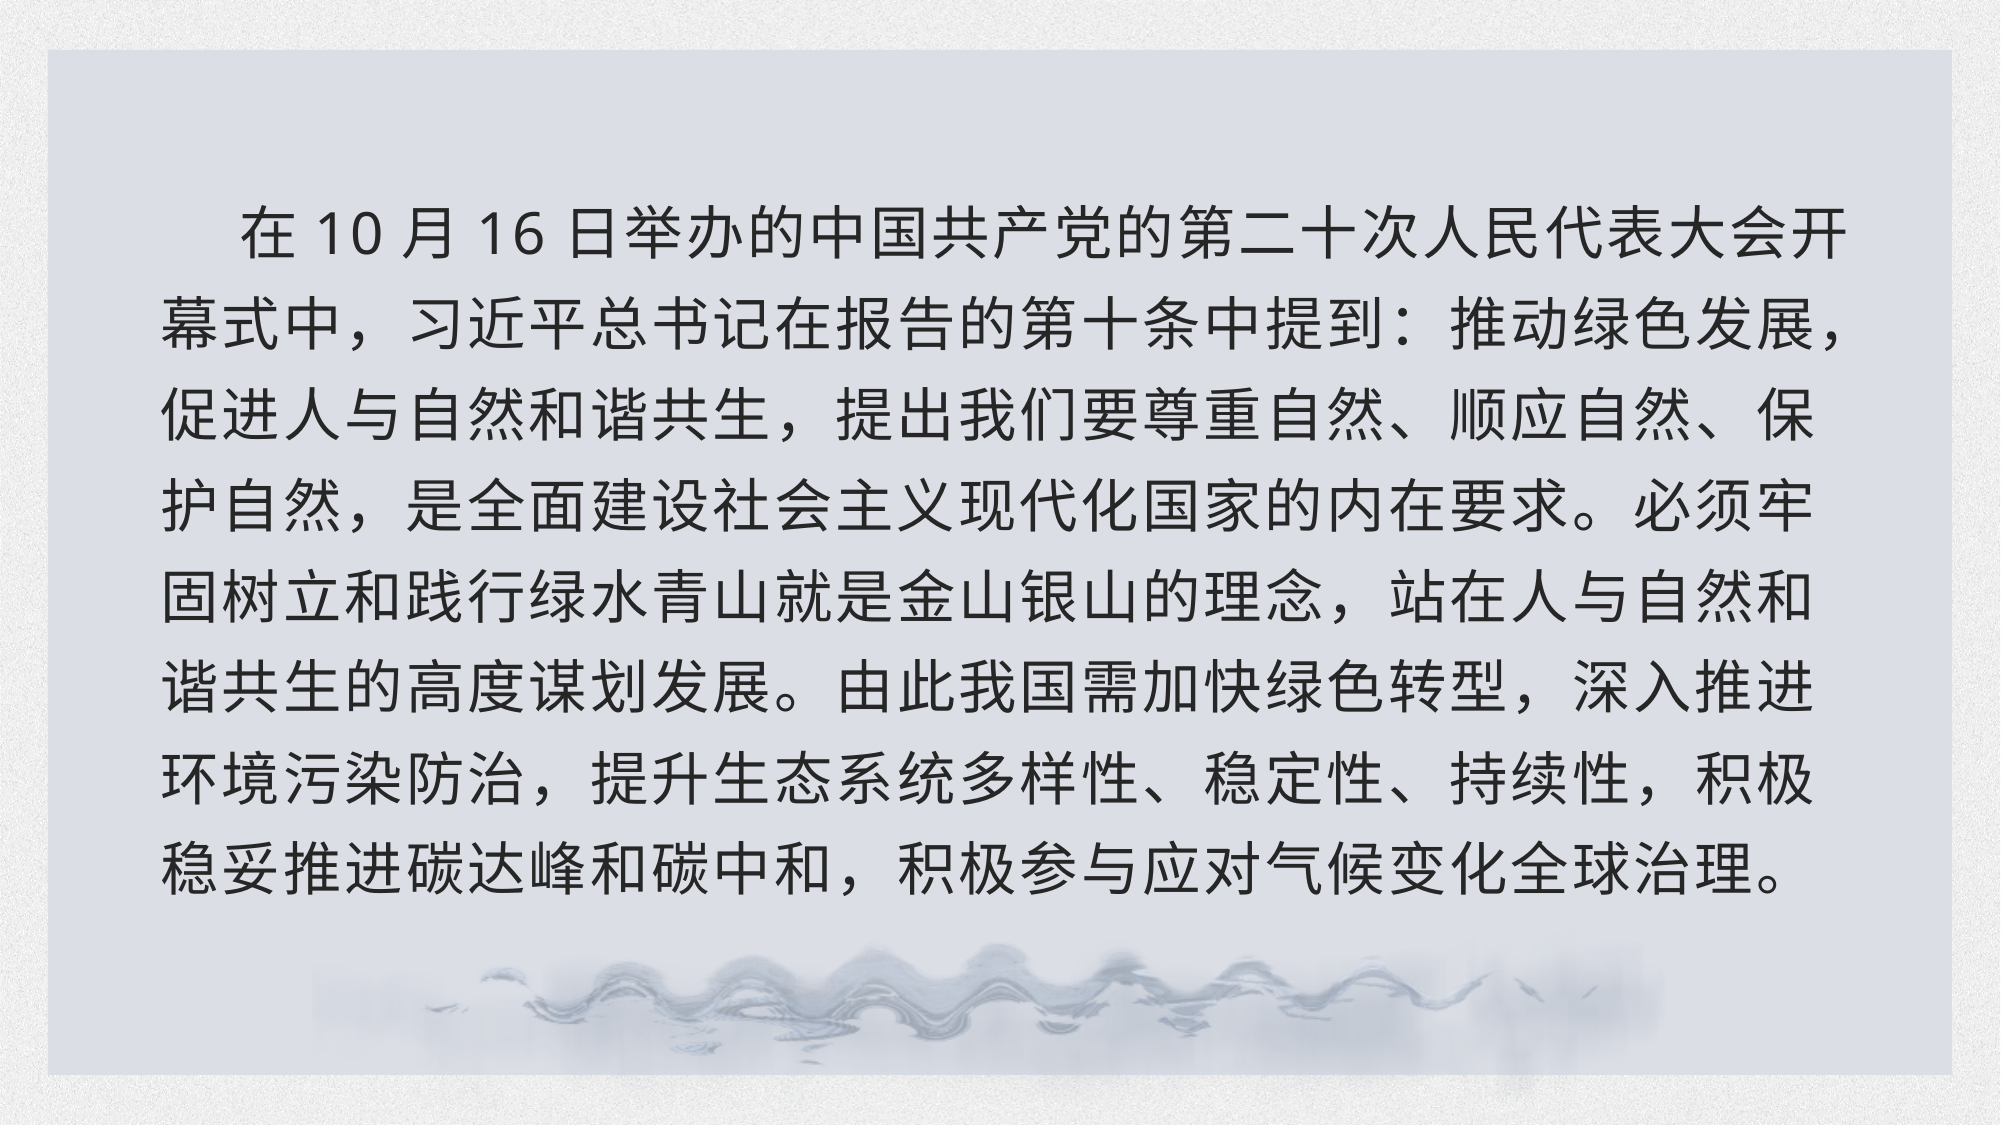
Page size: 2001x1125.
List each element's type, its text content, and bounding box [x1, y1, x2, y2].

picture [0, 0, 2001, 1125]
list 在10月16日举办的中国共产党的第二十次人民代表大会开幕式中，习近平总书记在报告的第十条中提到：推动绿色发展，促进人与自然和谐共生，提出我们要尊重自然、顺应自然、保护自然，是全面建设社会主义现代化国家的内在要求。必须牢固树立和践行绿水青山就是金山银山的理念，站在人与自然和谐共生的高度谋划发展。由此我国需加快绿色转型，深入推进环境污染防治，提升生态系统多样性、稳定性、持续性，积极稳妥推进碳达峰和碳中和，积极参与应对气候变化全球治理。 [143, 174, 1872, 1025]
